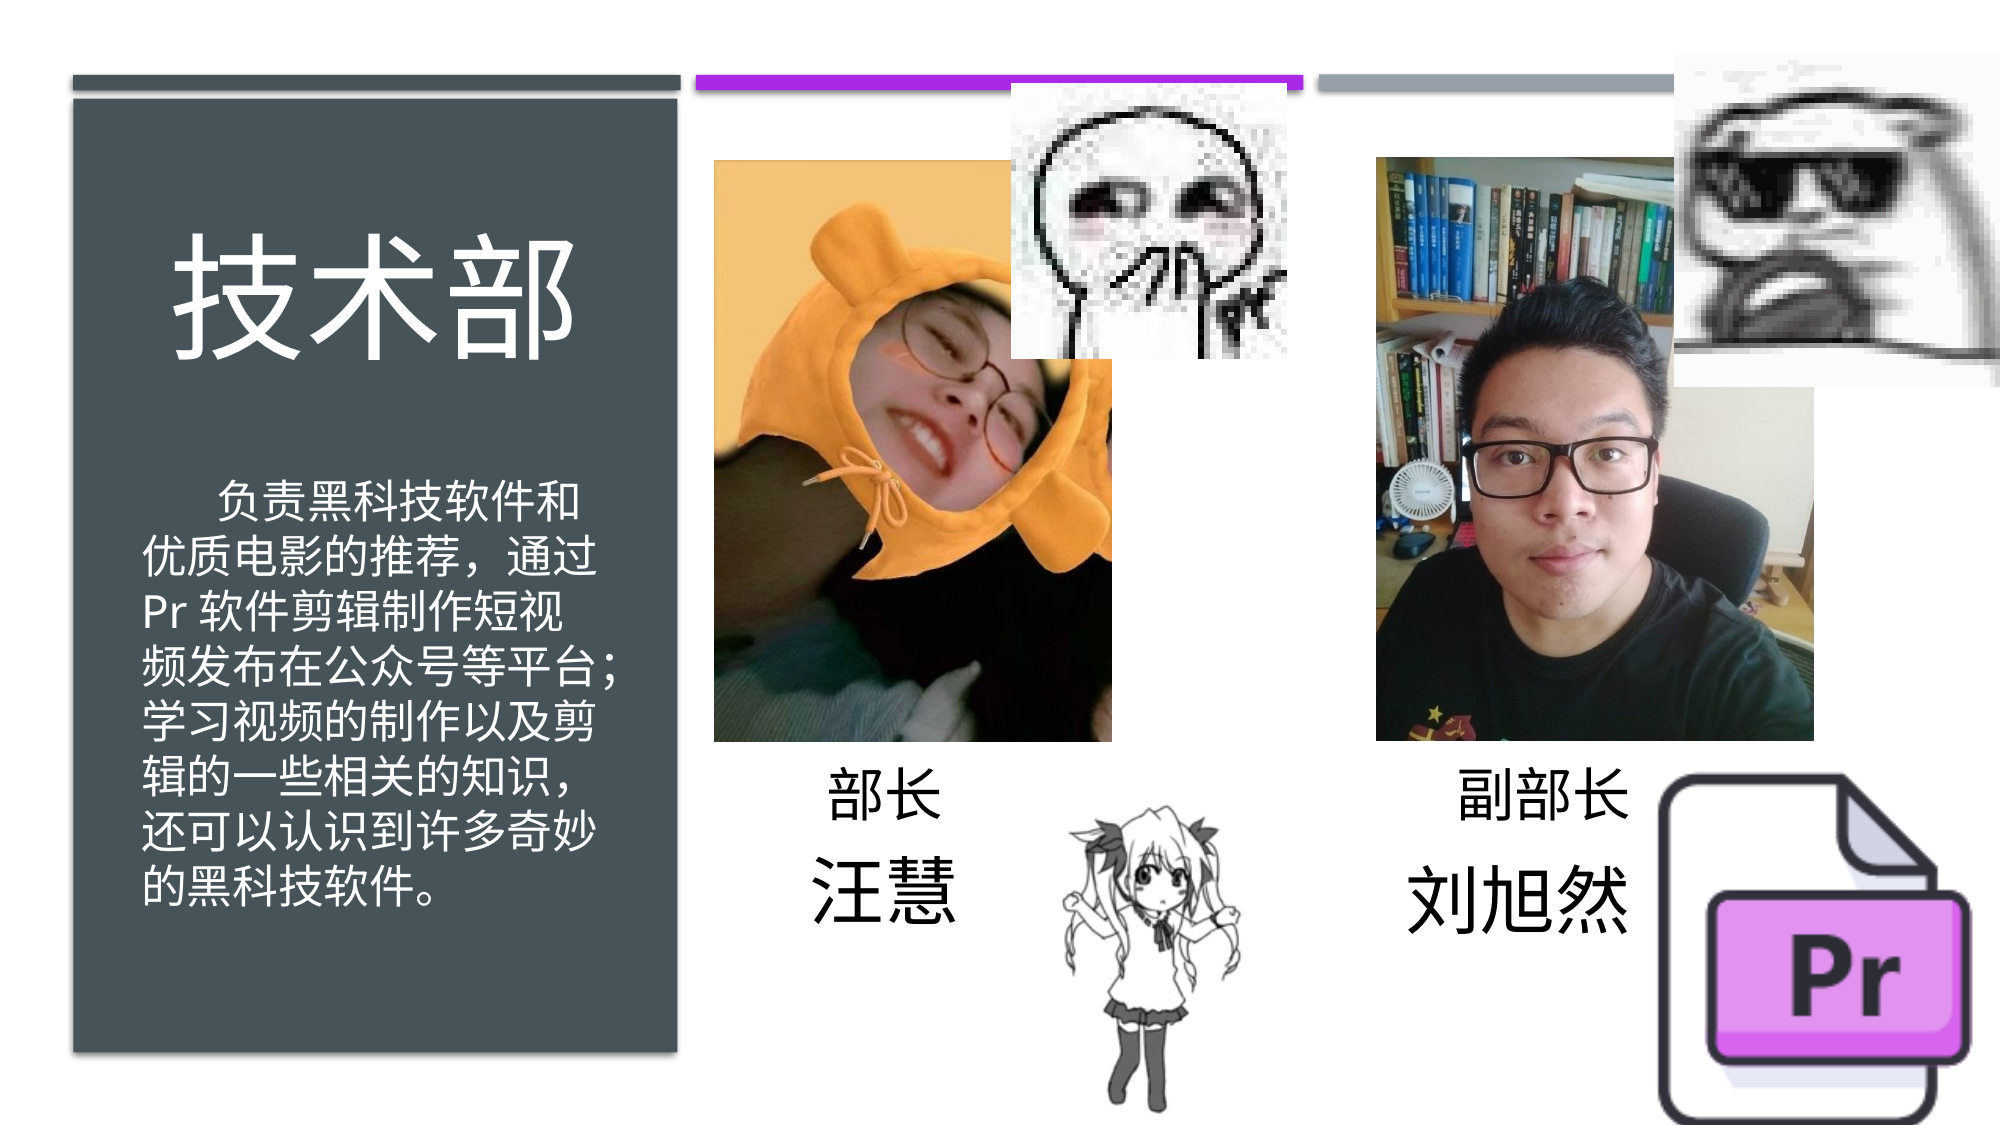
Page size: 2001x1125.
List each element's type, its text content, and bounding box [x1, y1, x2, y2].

text_box 刘旭然 [1391, 845, 1537, 951]
text_box 汪慧 [795, 836, 975, 942]
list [1543, 710, 2000, 1125]
picture [1375, 54, 2000, 741]
text_box 副部长 [1441, 751, 1537, 836]
title 技术部 [125, 153, 624, 436]
picture [714, 82, 1287, 743]
picture [991, 785, 1305, 1119]
text_box 部长 [811, 753, 959, 836]
list 负责黑科技软件和优质电影的推荐，通过Pr软件剪辑制作短视频发布在公众号等平台；学习视频的制作以及剪辑的一些相关的知识，还可以认识到许多奇妙的黑科技软件。 [125, 465, 624, 958]
